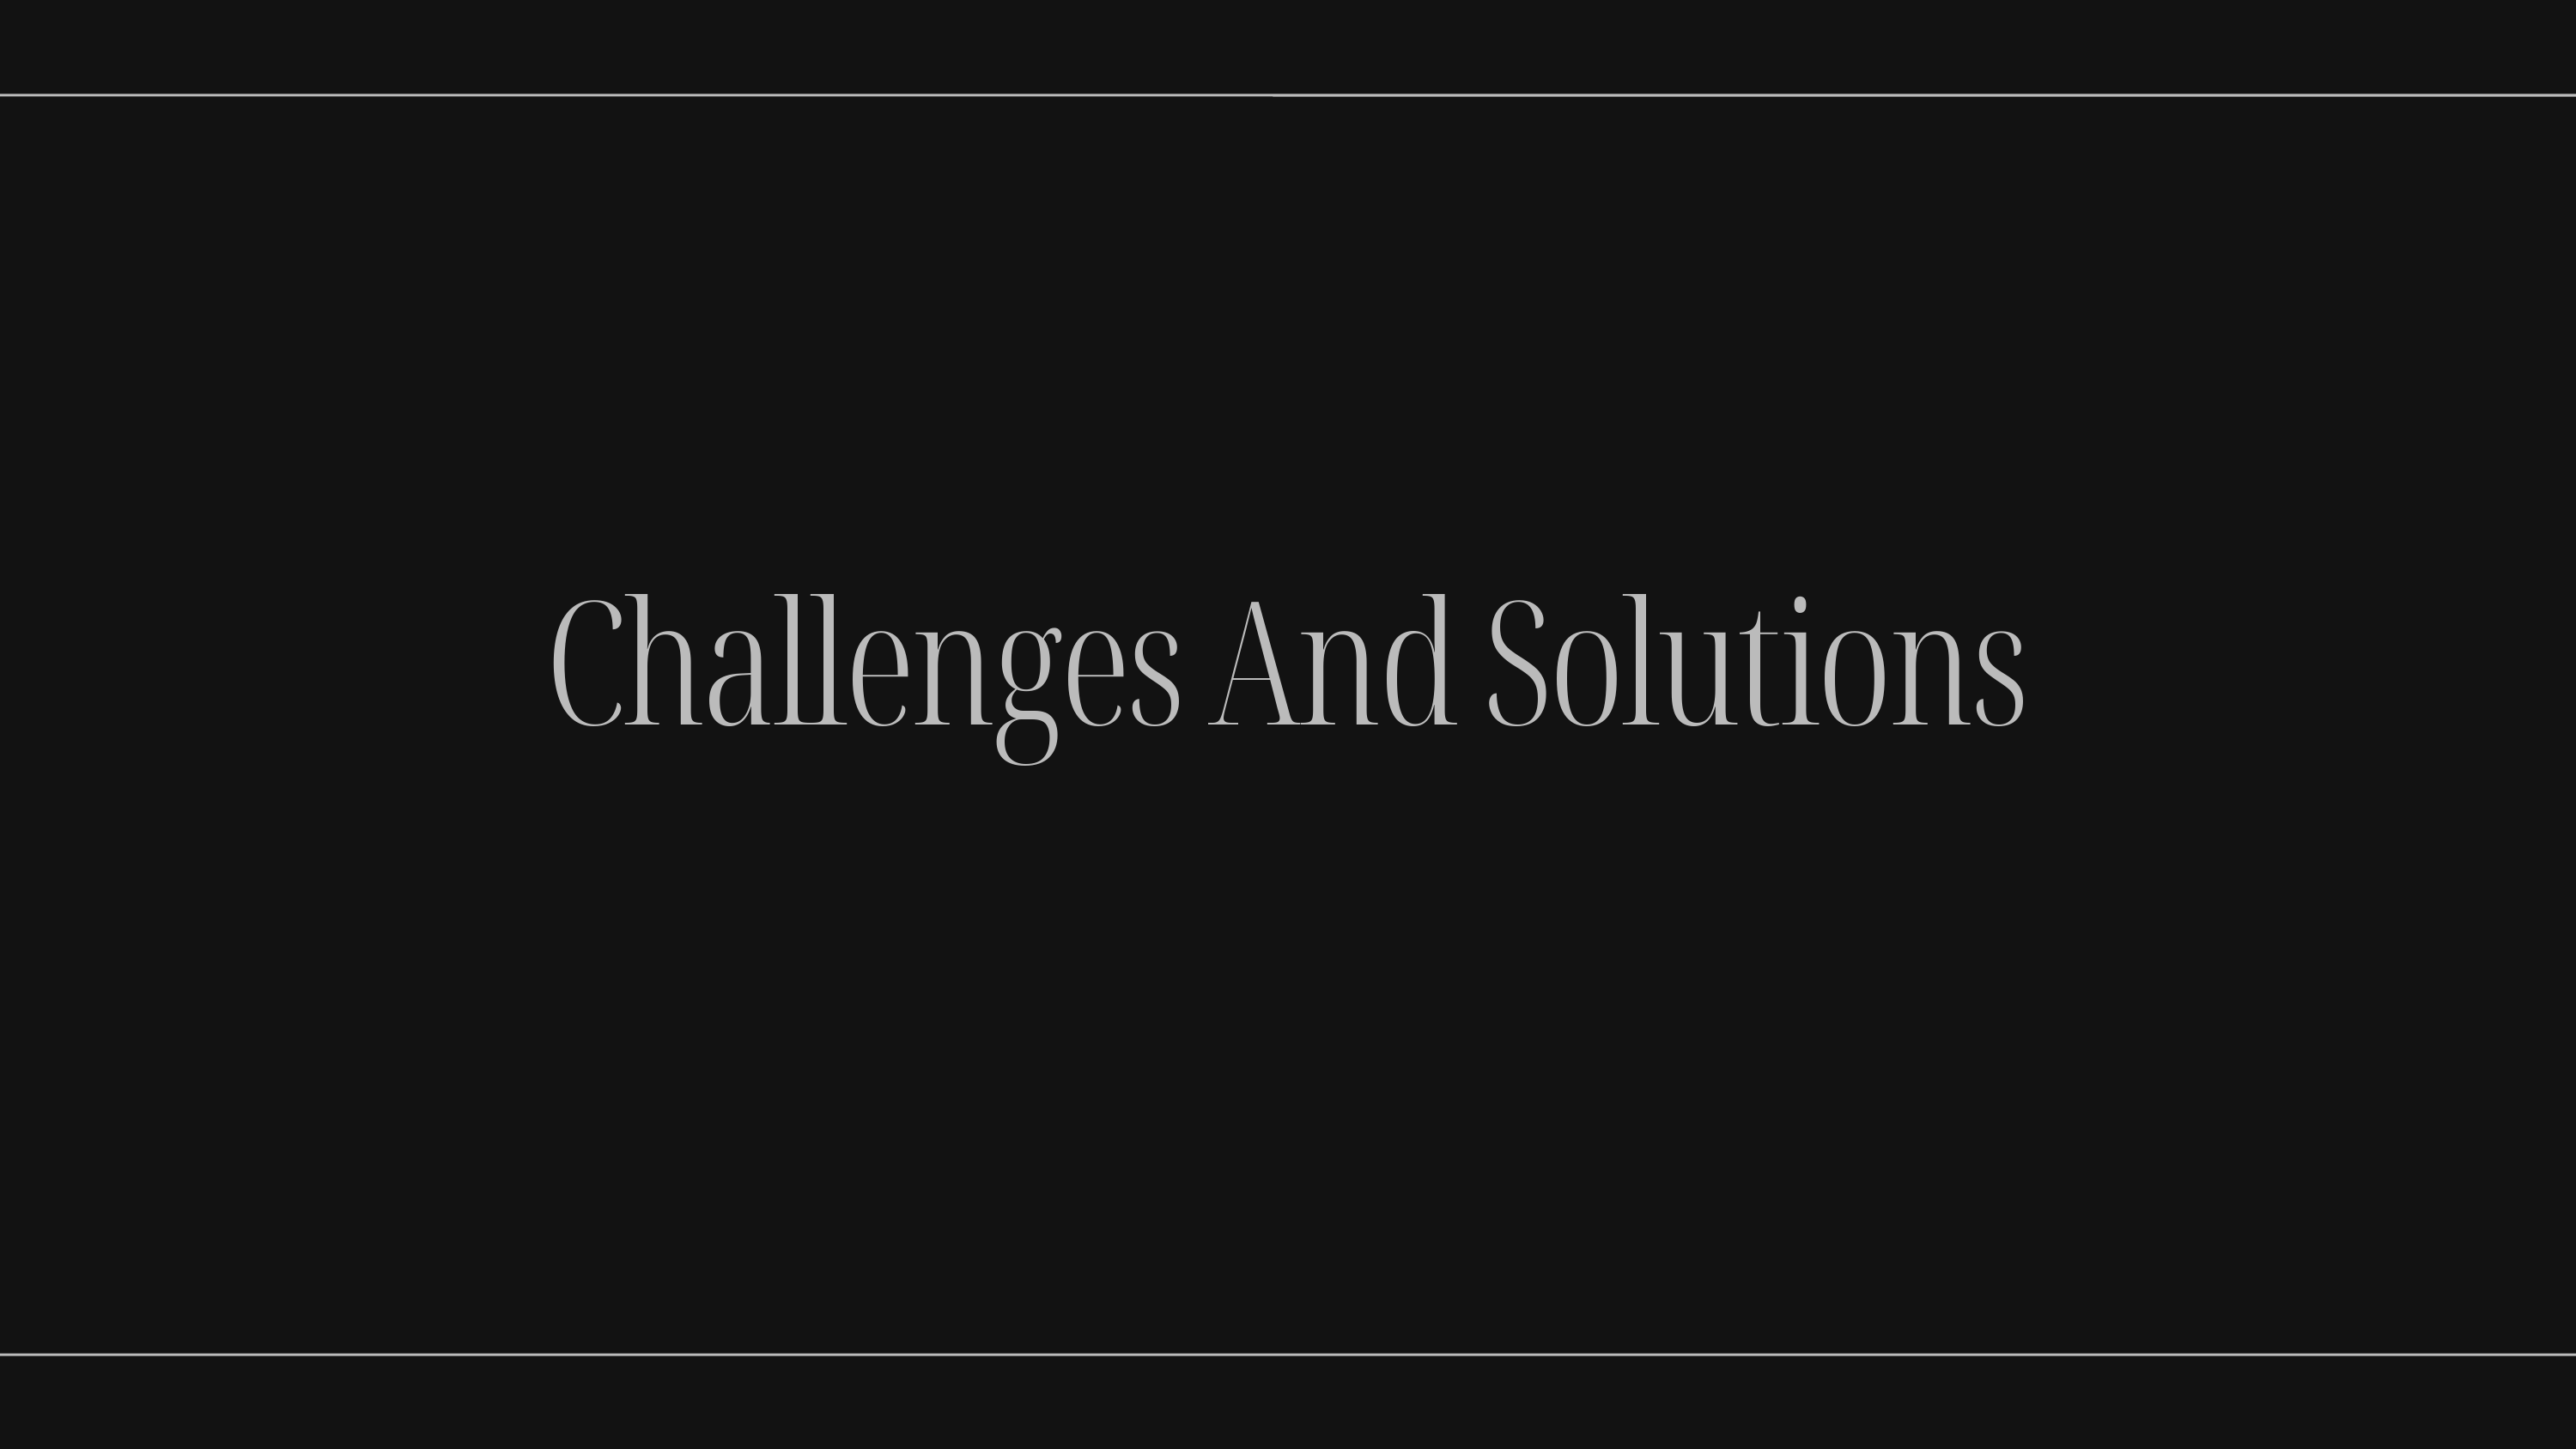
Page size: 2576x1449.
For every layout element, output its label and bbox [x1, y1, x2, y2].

text_box [397, 587, 2178, 881]
